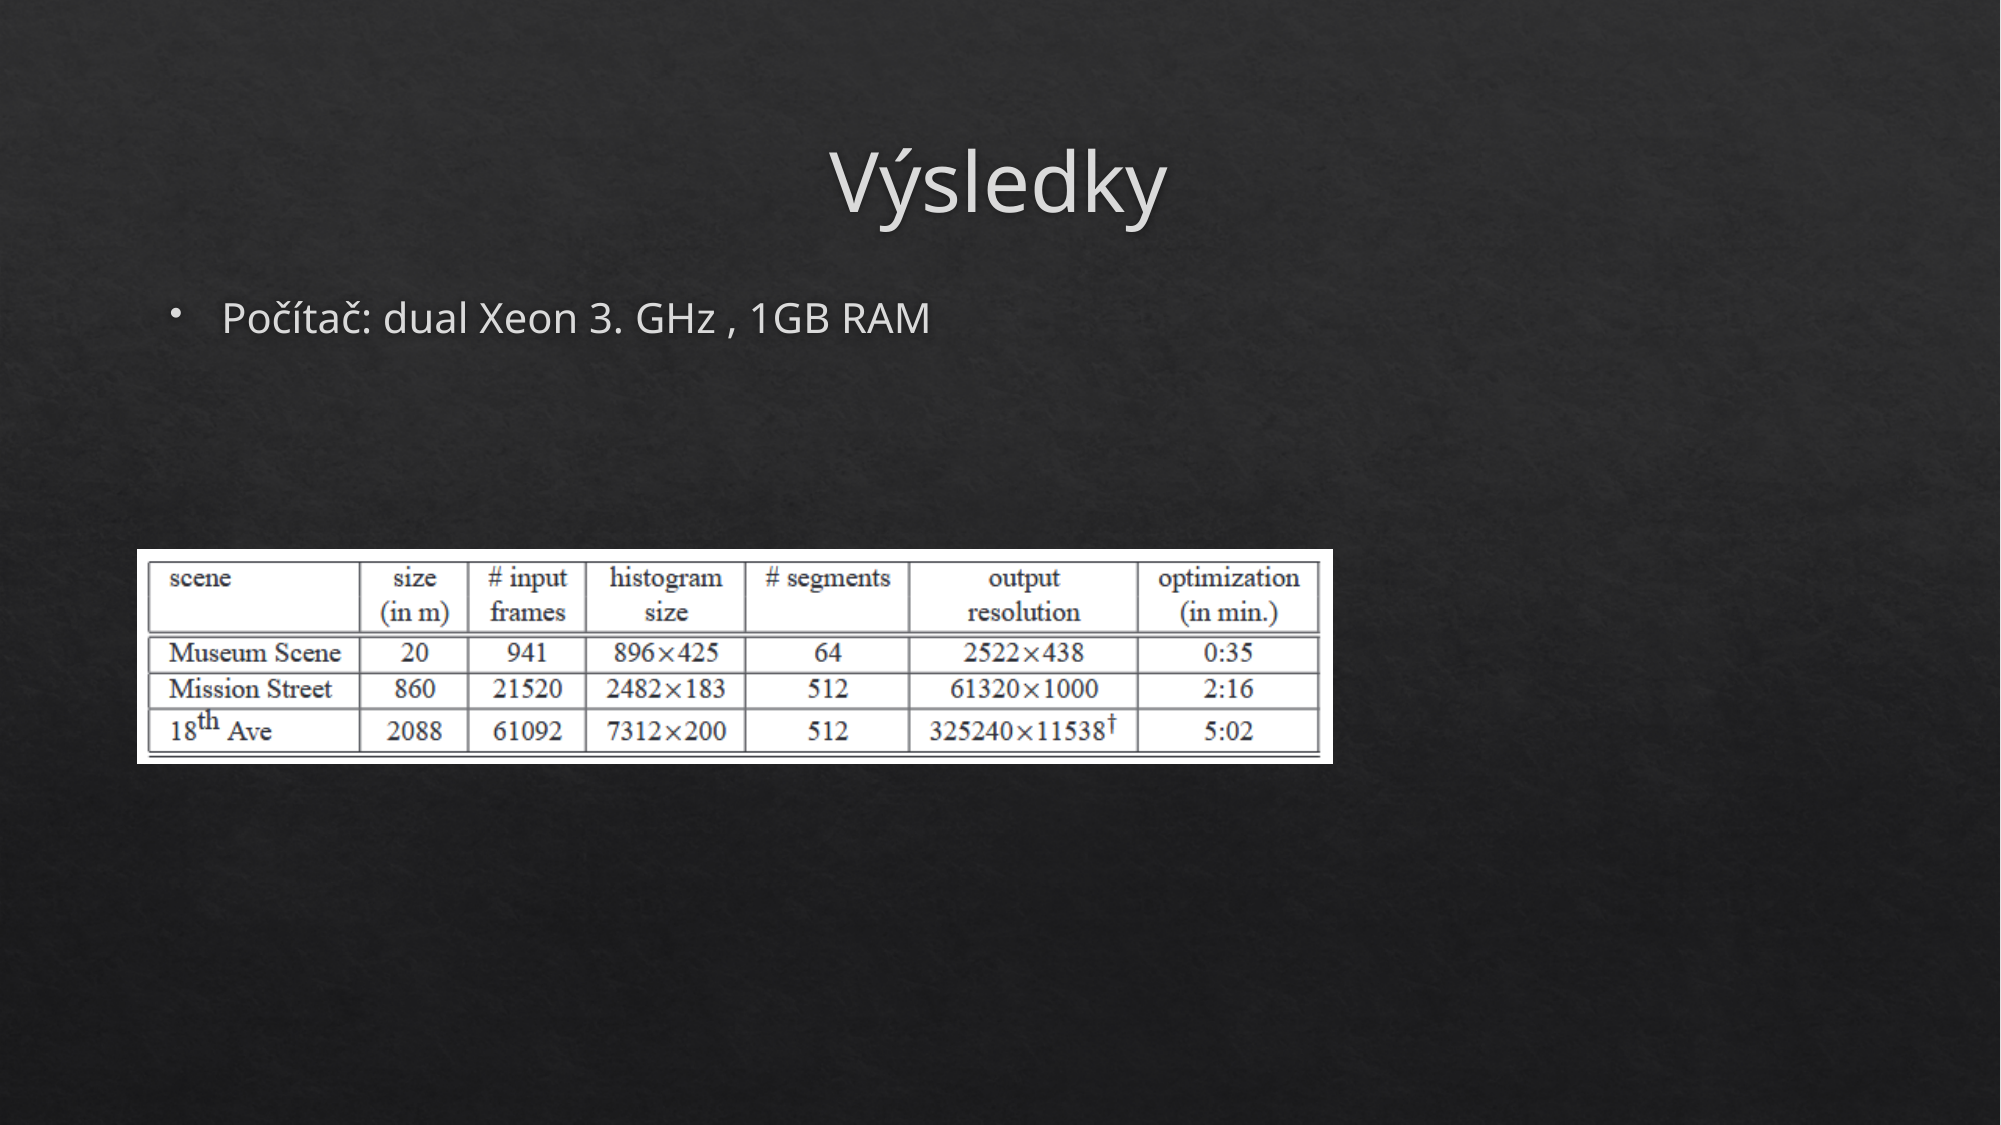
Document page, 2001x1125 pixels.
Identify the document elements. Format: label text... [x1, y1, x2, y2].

list Počítač: dual Xeon 3. GHz , 1GB RAM [149, 284, 1849, 950]
picture [137, 549, 1334, 764]
title Výsledky [149, 99, 1849, 260]
